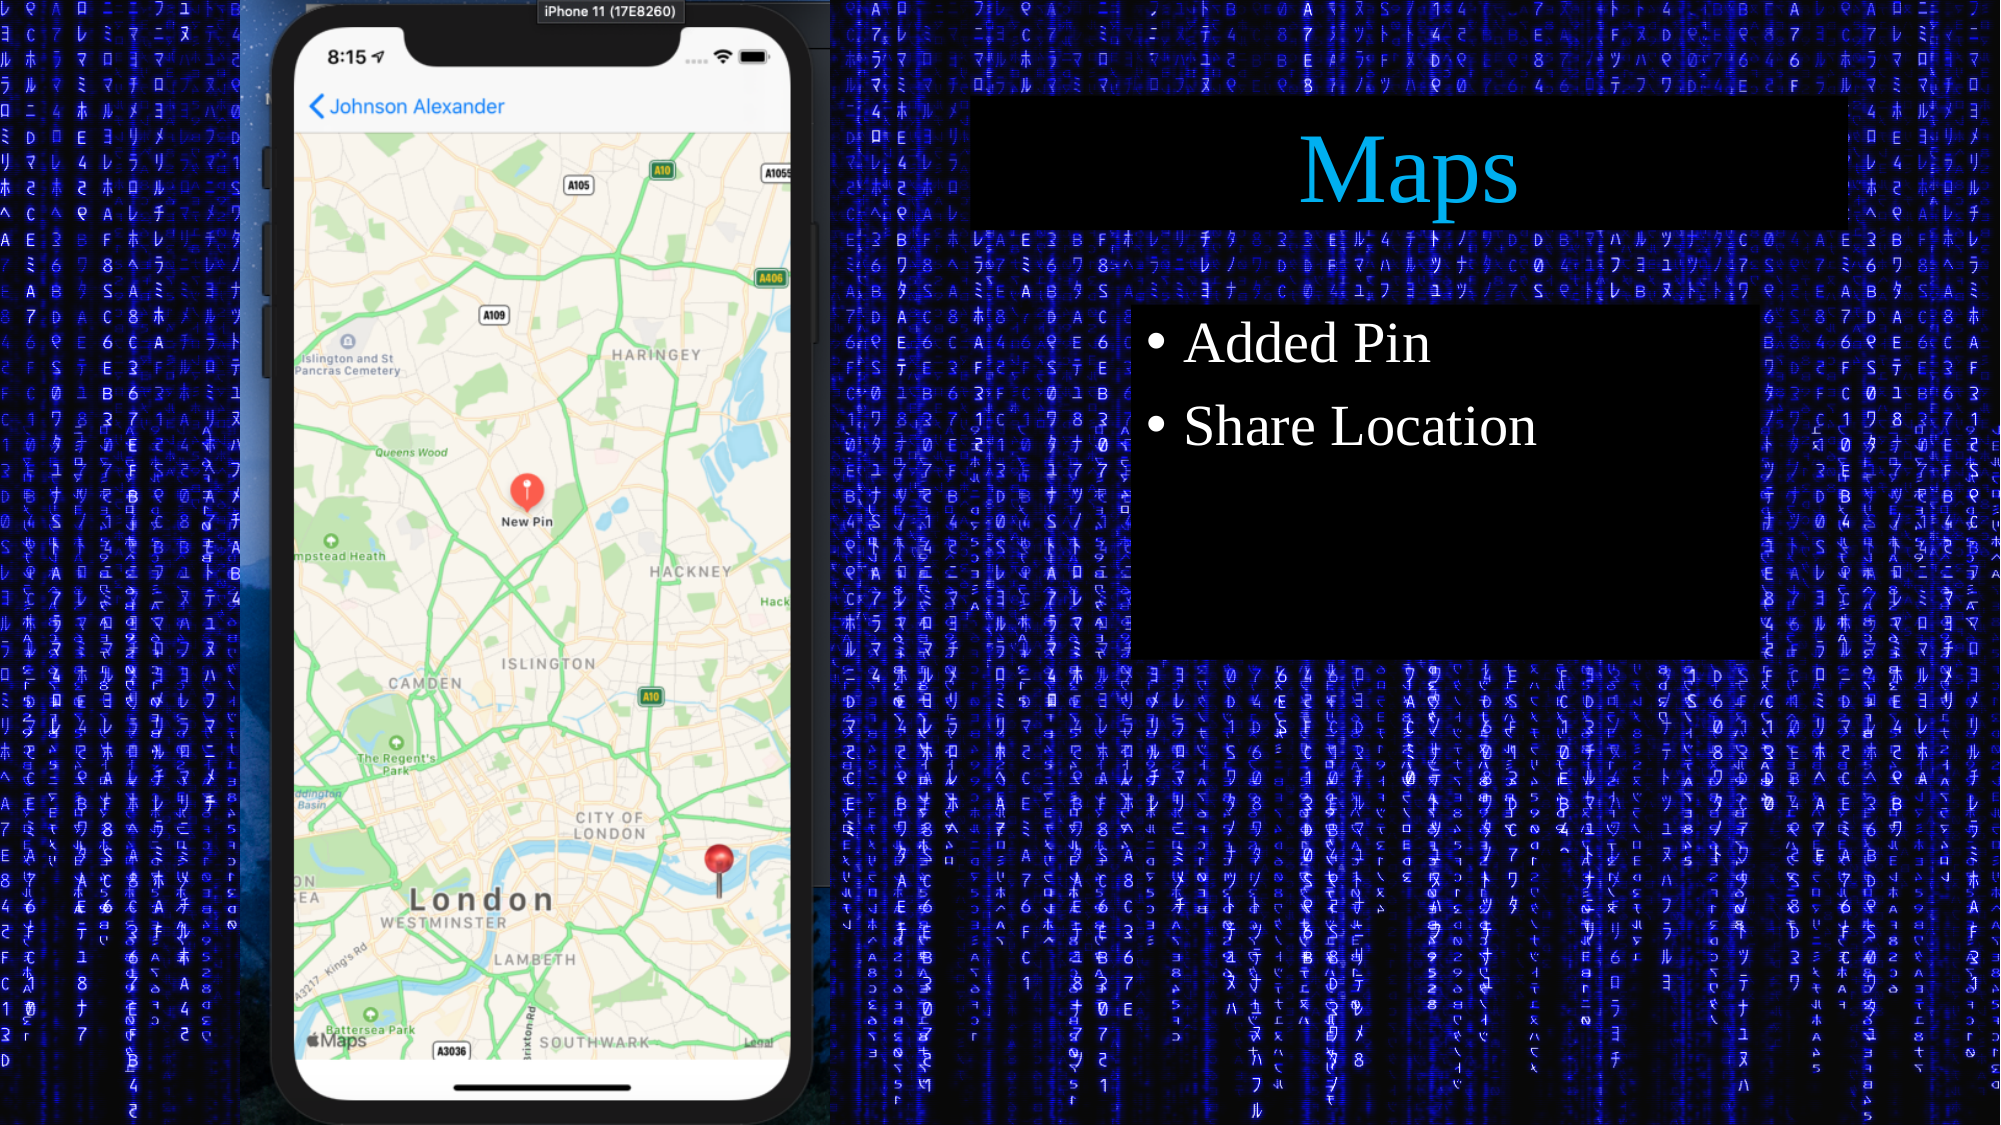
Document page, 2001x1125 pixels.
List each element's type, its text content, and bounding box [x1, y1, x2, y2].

text_box Maps [970, 95, 1849, 231]
text_box Added Pin Share Location [1131, 304, 1760, 660]
picture [0, 0, 2000, 1125]
